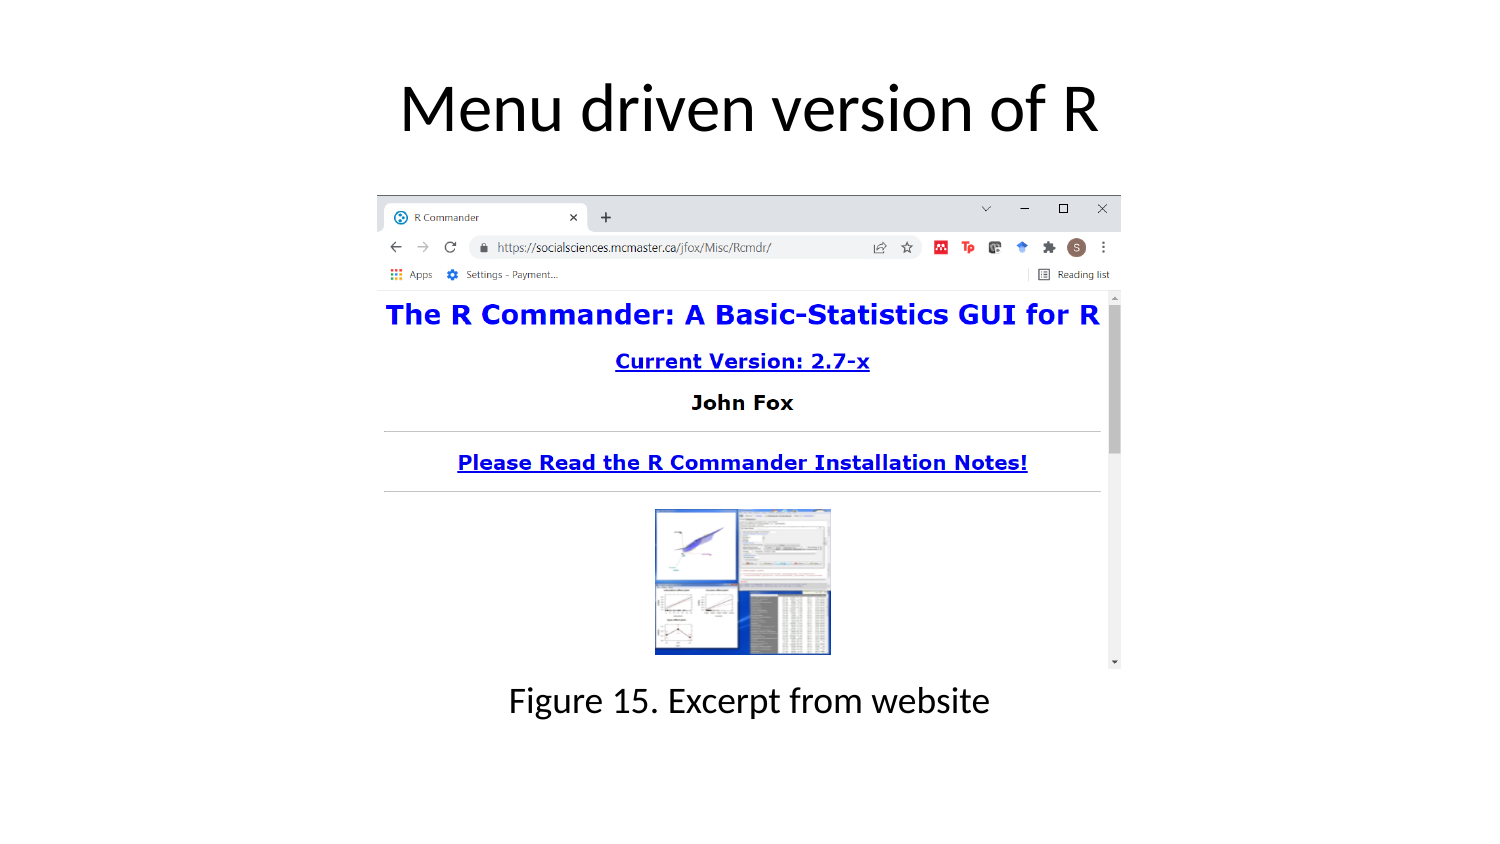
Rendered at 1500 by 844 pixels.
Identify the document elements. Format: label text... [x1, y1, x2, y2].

title Menu driven version of R [75, 33, 1425, 175]
text_box Figure 15. Excerpt from website [74, 668, 1425, 753]
picture [376, 195, 1121, 669]
